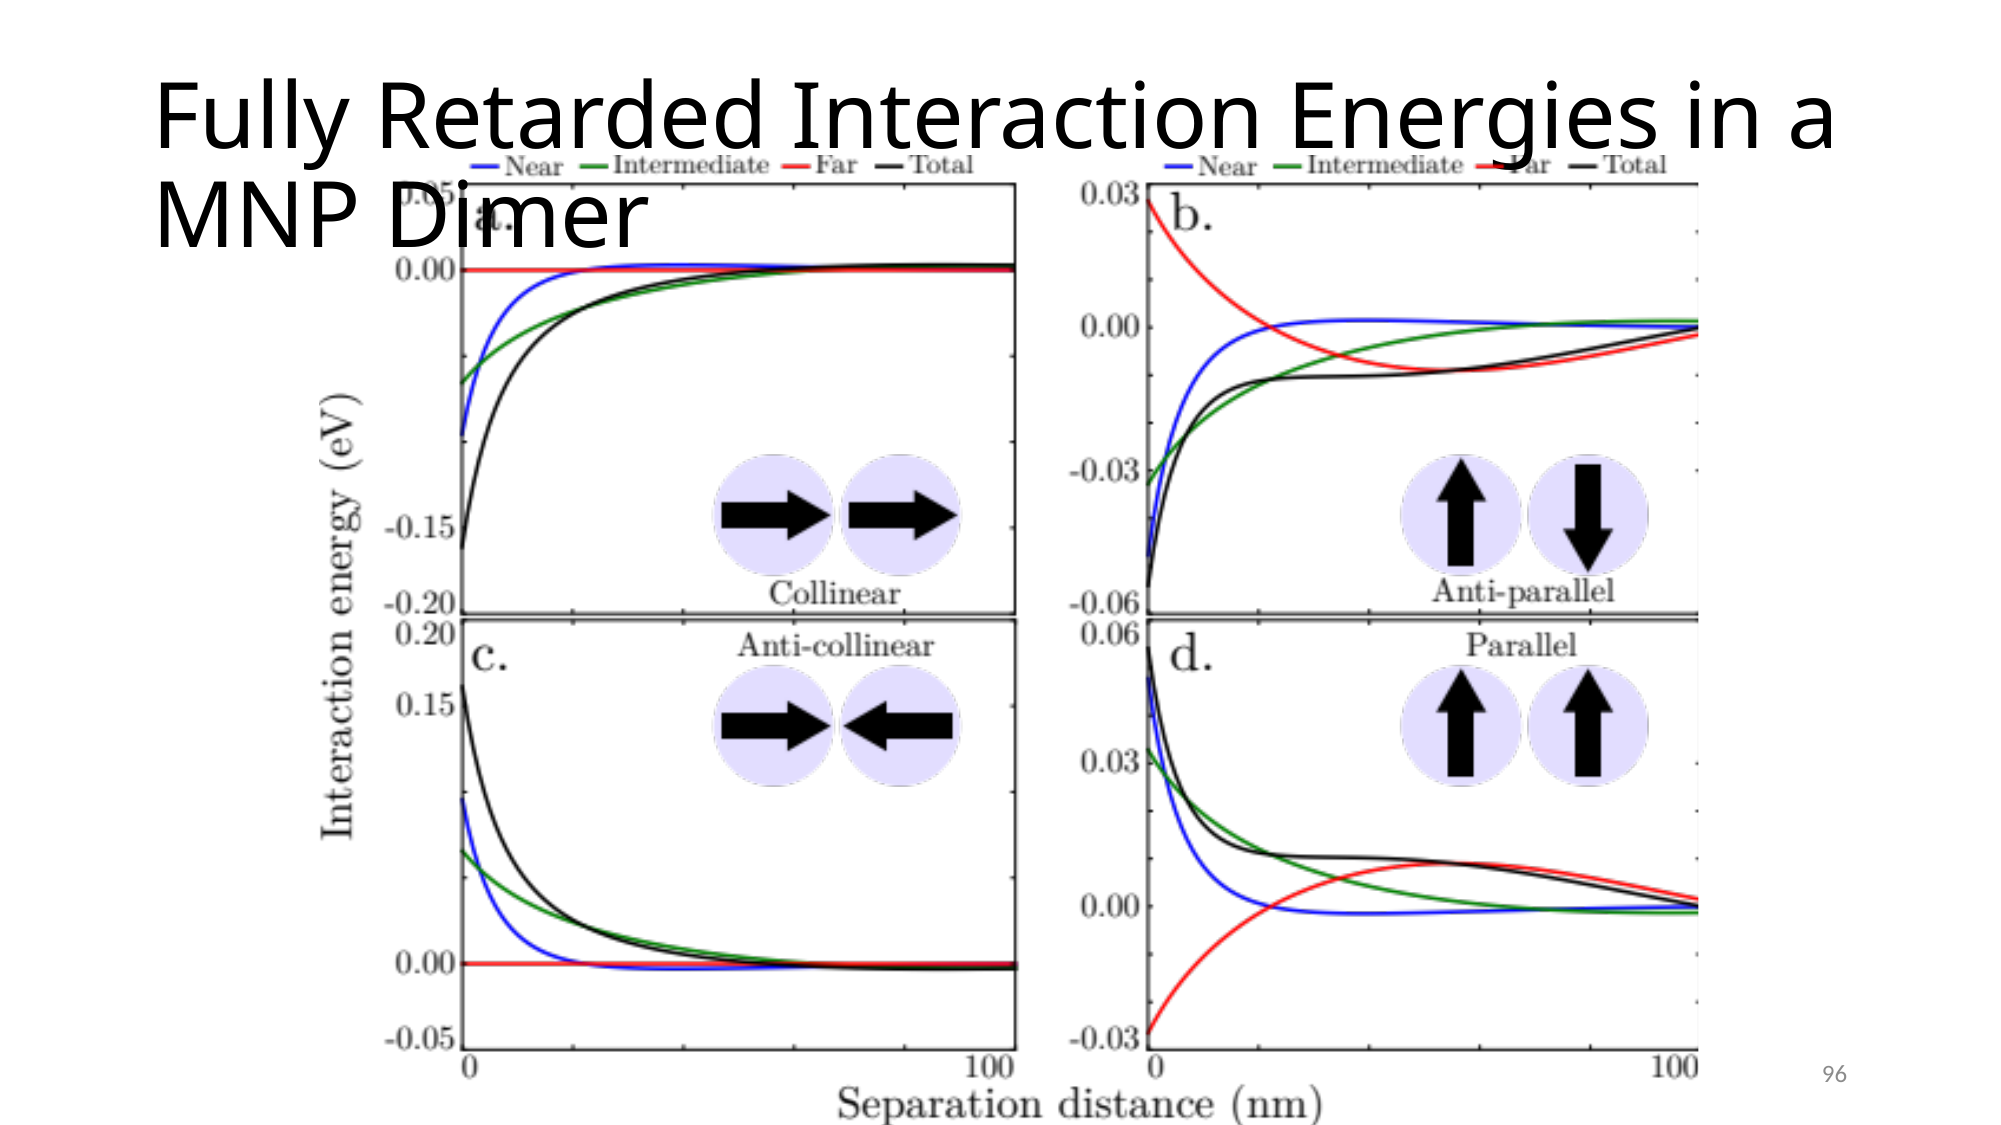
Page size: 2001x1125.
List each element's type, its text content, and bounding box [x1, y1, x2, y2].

picture [319, 155, 1699, 1125]
title Fully Retarded Interaction Energies in a MNP Dimer [137, 59, 1863, 278]
slide_number 95 [1699, 1042, 1863, 1103]
